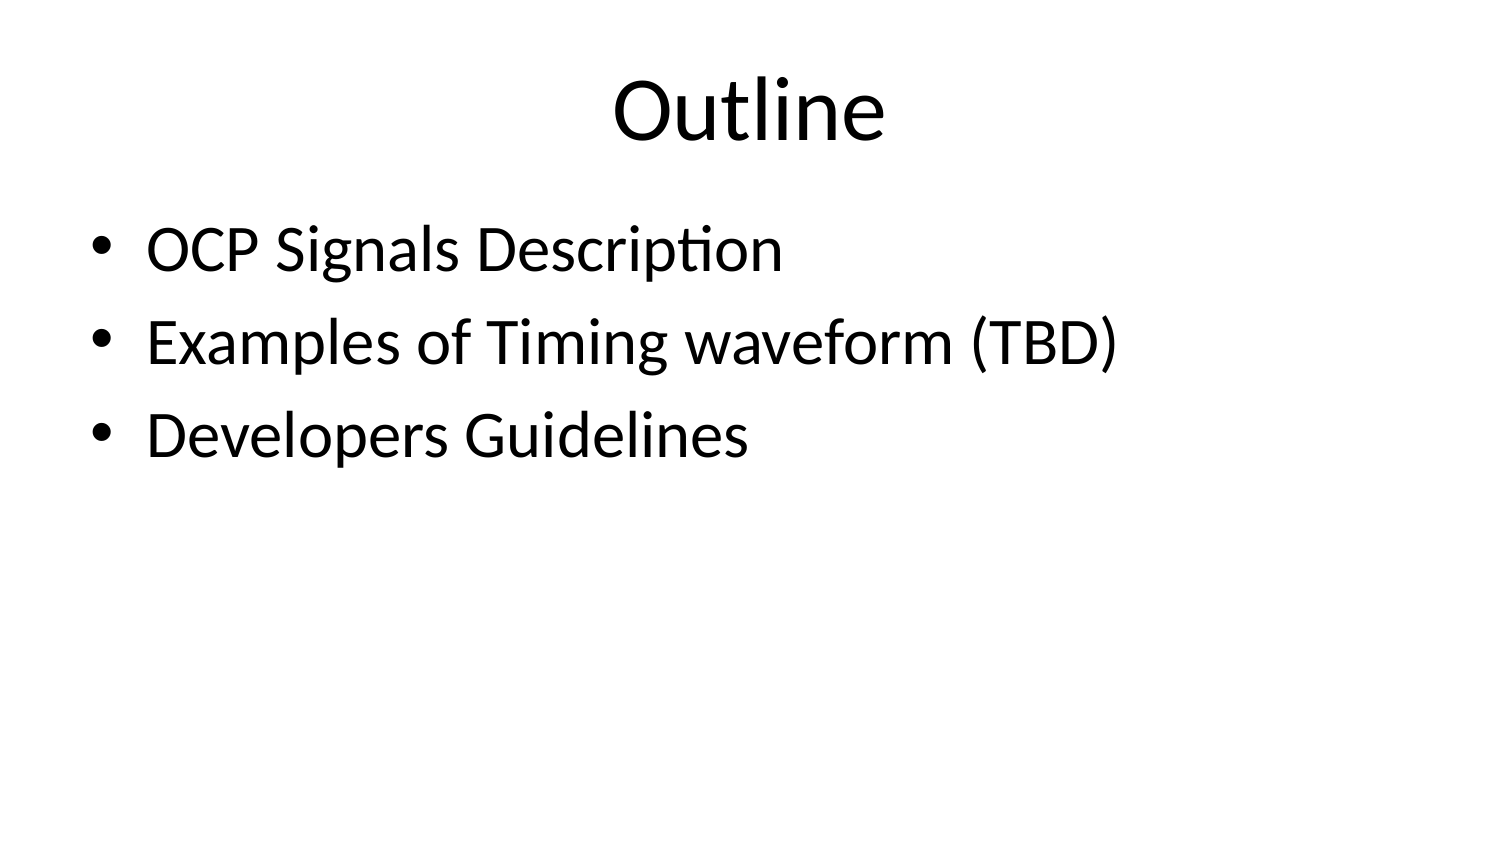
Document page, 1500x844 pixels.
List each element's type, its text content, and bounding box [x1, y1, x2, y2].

title Outline [75, 33, 1425, 175]
list OCP Signals Description Examples of Timing waveform (TBD) Developers Guidelines [75, 196, 1425, 754]
